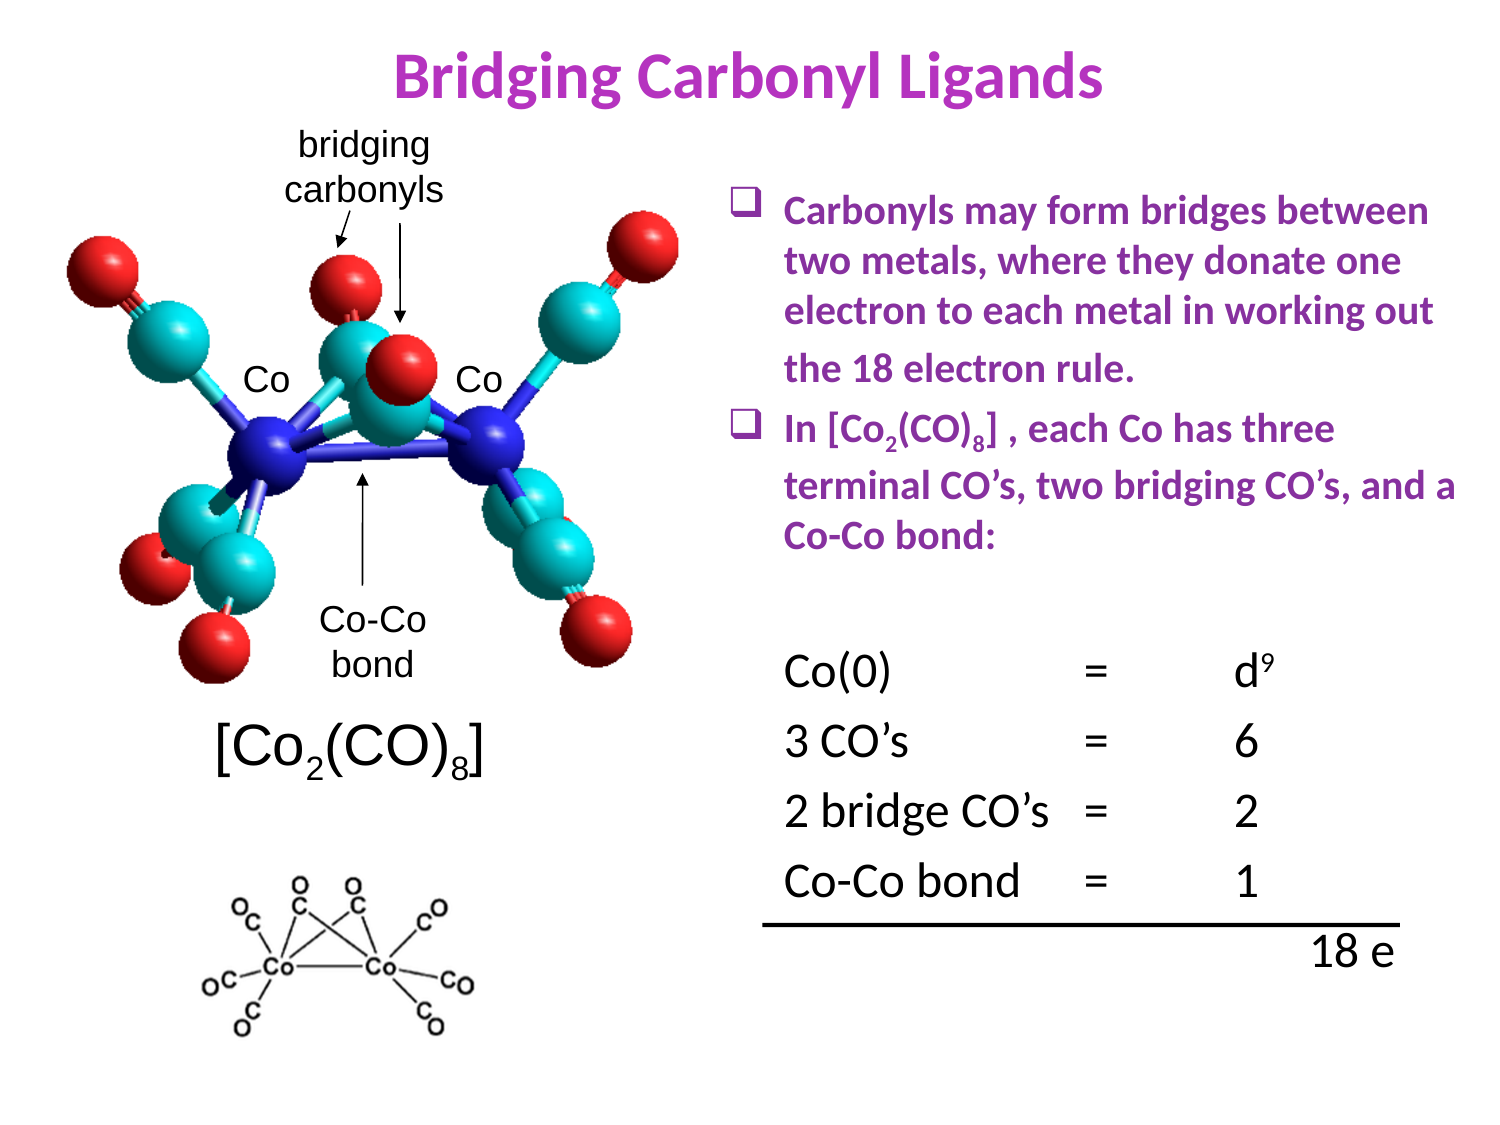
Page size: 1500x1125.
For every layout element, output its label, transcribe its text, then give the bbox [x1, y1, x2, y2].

picture [24, 185, 701, 696]
text_box Bridging Carbonyl Ligands [0, 24, 1500, 120]
list Carbonyls may form bridges between two metals, where they donate one electron to each metal in working out the 18 electron rule. In [Co2(CO)8] , each Co has three terminal CO’s, two bridging CO’s, and a Co-Co bond: Co(0) = d9 3 CO’s = 6 2 bridge CO’s = 2 Co-Co bond = 1 18 e [712, 174, 1500, 1125]
text_box [Co2(CO)8] [200, 705, 528, 795]
text_box bridging carbonyls [269, 120, 459, 184]
picture [199, 874, 493, 1064]
